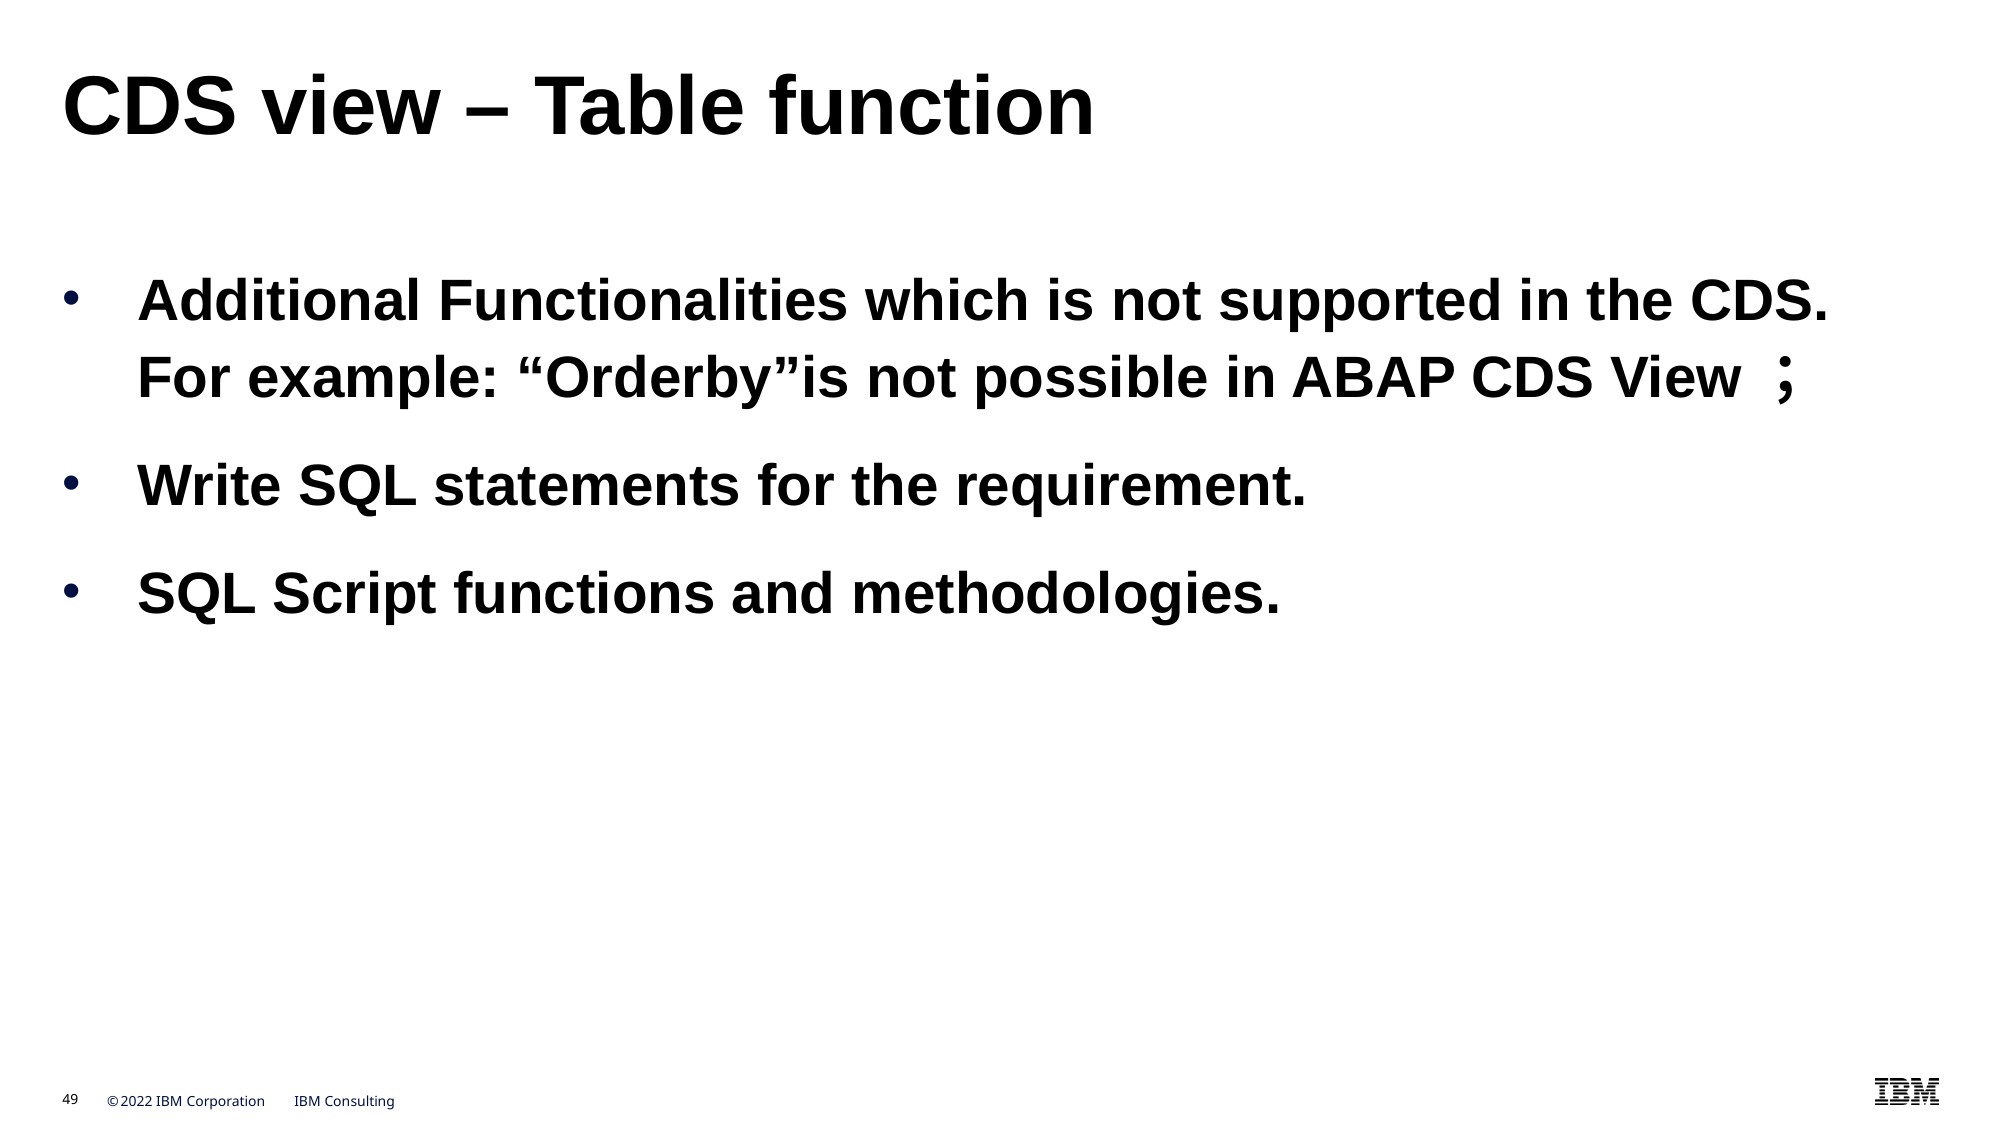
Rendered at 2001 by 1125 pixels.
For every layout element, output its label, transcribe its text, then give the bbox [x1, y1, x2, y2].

title CDS view – Table function [62, 62, 1904, 239]
picture [1875, 1078, 1939, 1105]
text_box Additional Functionalities which is not supported in the CDS. For example: “Orderby”is not possible in ABAP CDS View； Write SQL statements for the requirement. SQL Script functions and methodologies. [62, 254, 1938, 837]
